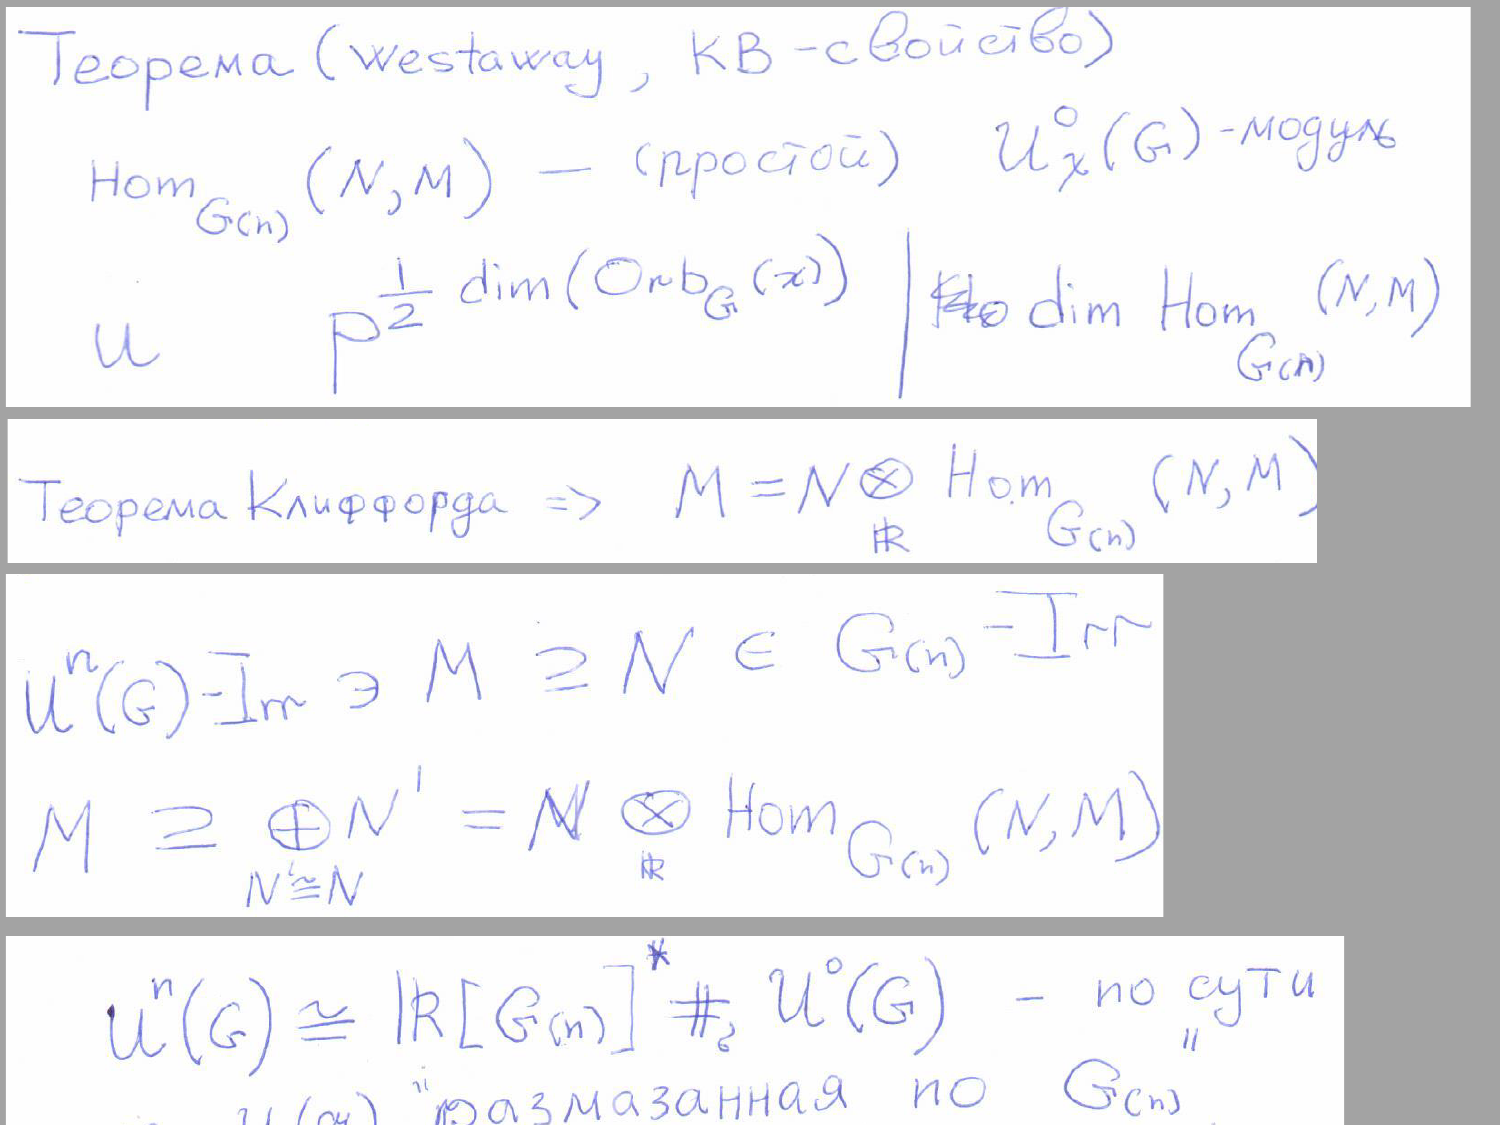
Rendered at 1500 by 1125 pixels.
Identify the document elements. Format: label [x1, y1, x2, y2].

picture [5, 574, 1164, 917]
picture [5, 935, 1345, 1125]
picture [5, 6, 1471, 408]
picture [7, 418, 1318, 563]
